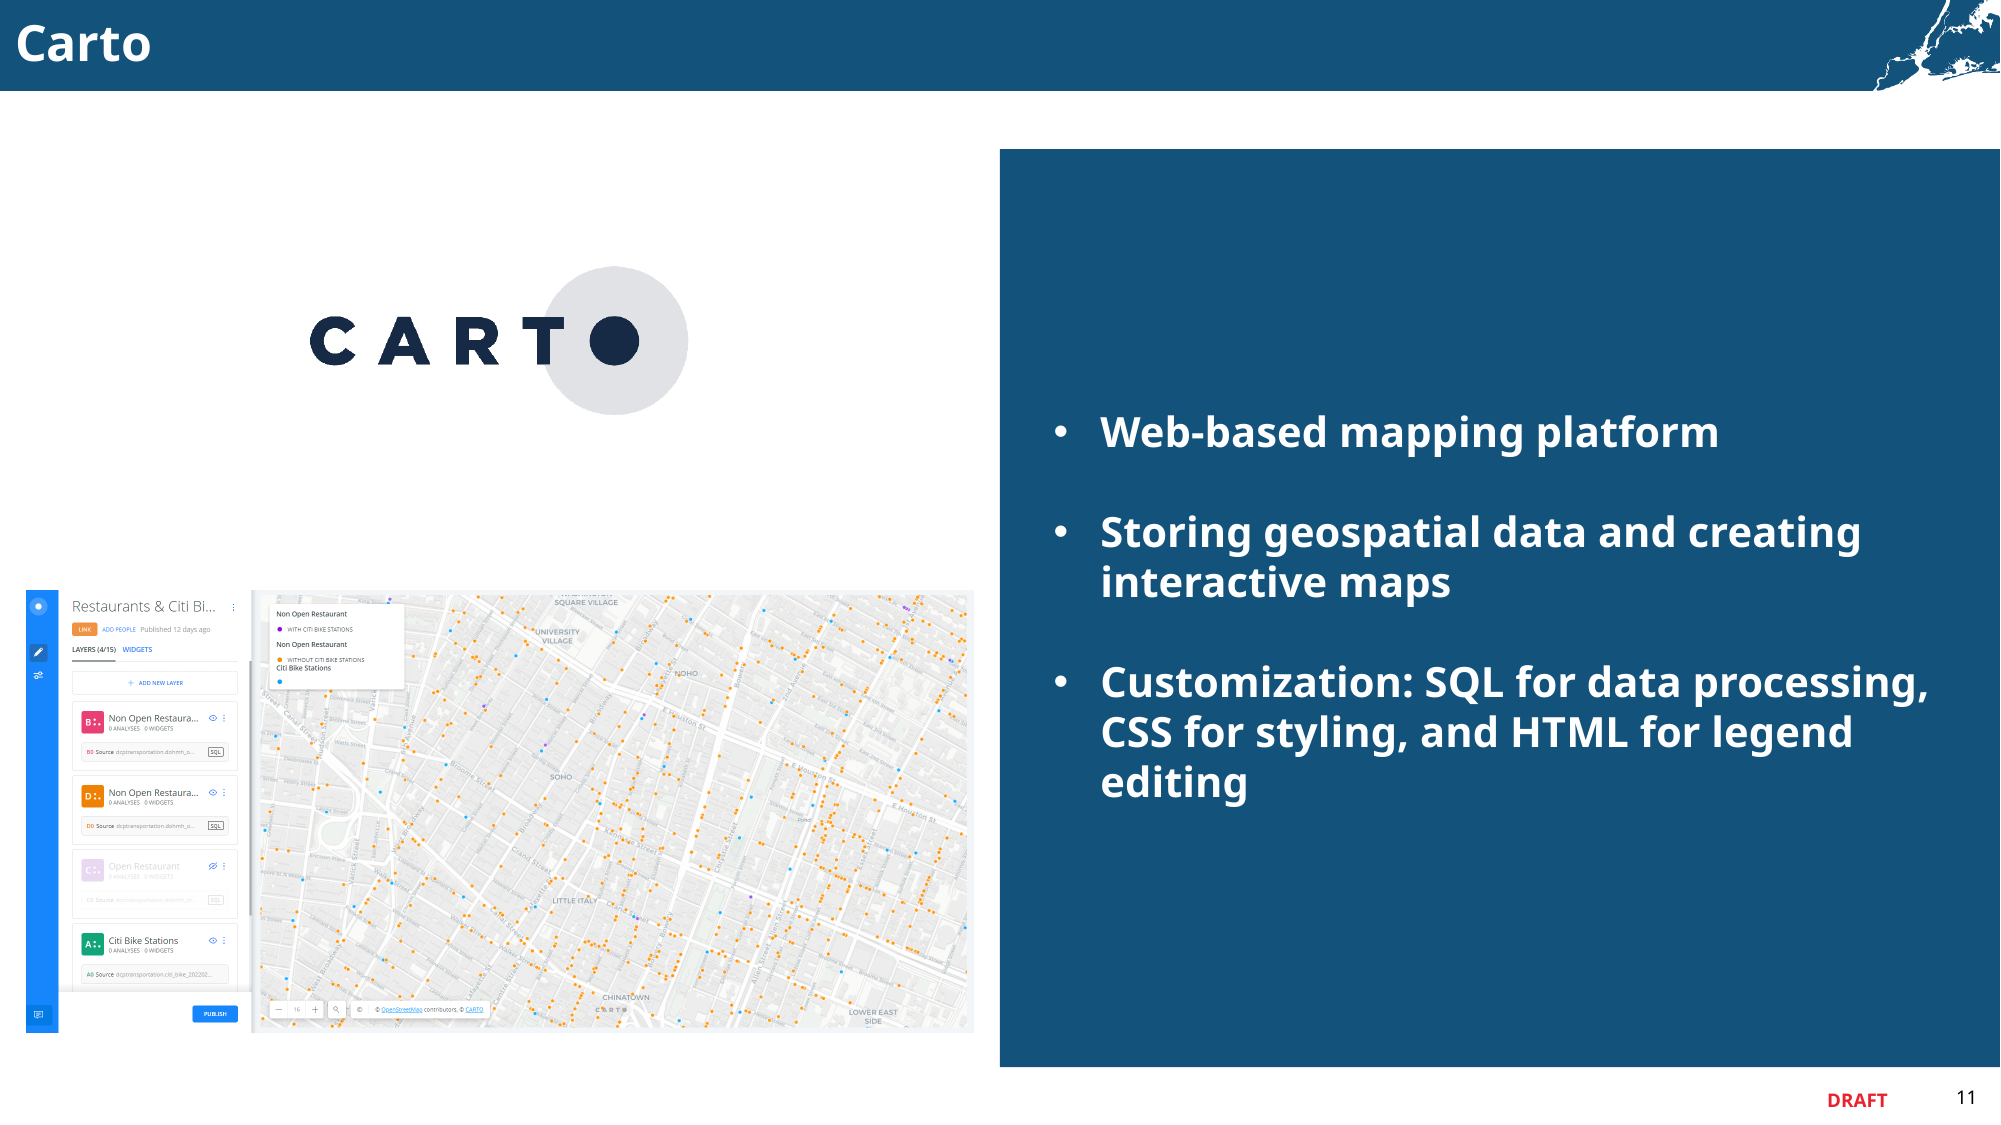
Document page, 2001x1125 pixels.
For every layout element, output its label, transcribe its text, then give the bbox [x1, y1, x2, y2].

title Carto [0, 0, 1800, 91]
picture [26, 590, 974, 1033]
text_box Web-based mapping platform Storing geospatial data and creating interactive maps Customization: SQL for data processing, CSS for styling, and HTML for legend editing [1038, 398, 1962, 814]
text_box [999, 148, 2000, 1068]
slide_number 11 [1850, 1080, 2000, 1117]
picture [1800, 0, 2000, 91]
picture [310, 266, 689, 415]
